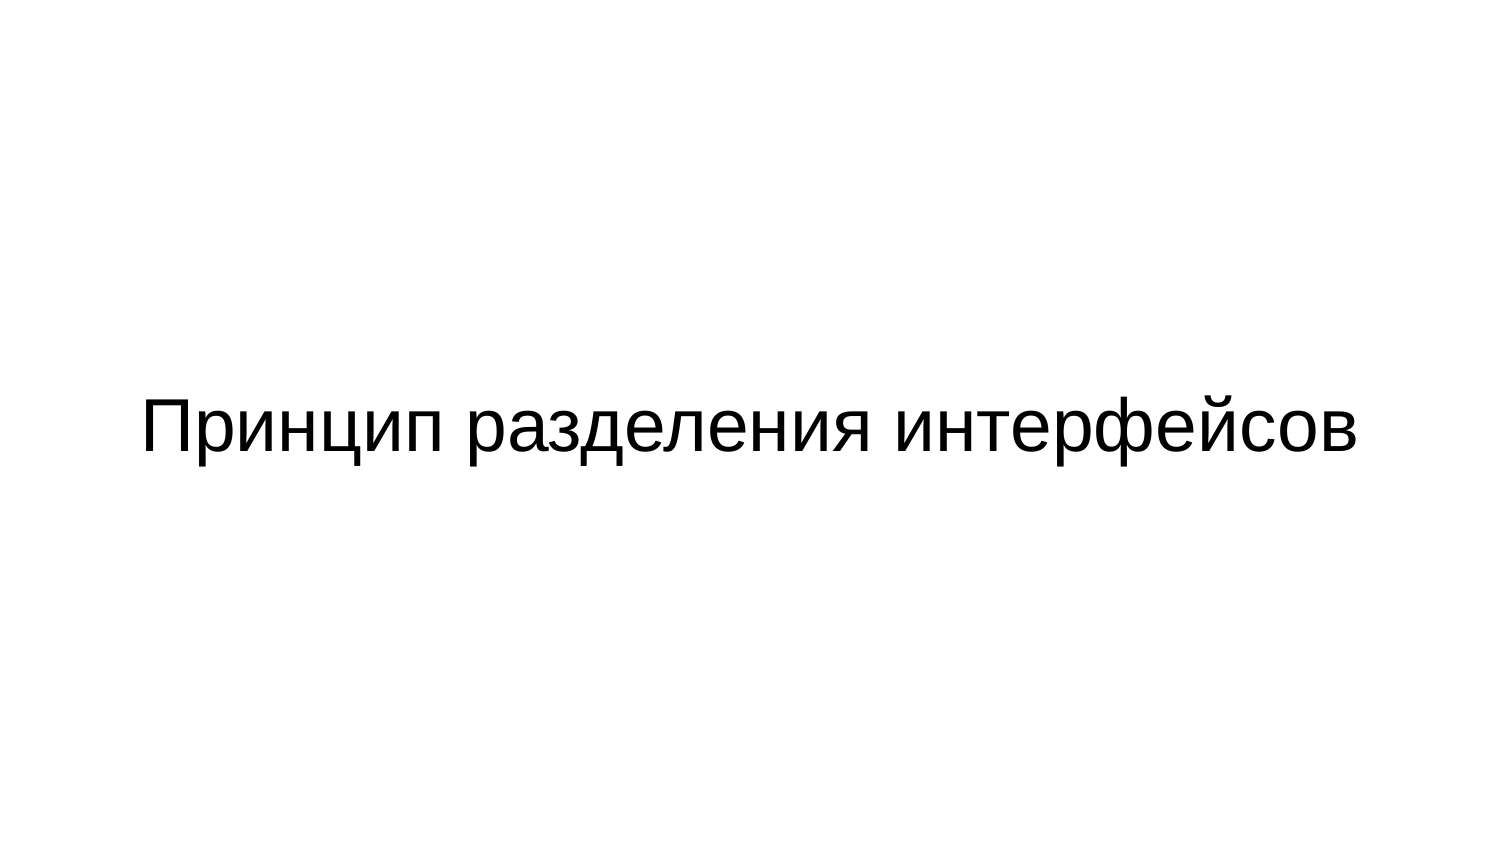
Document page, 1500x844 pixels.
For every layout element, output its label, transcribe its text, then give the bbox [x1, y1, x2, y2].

title Принцип разделения интерфейсов [51, 352, 1449, 491]
